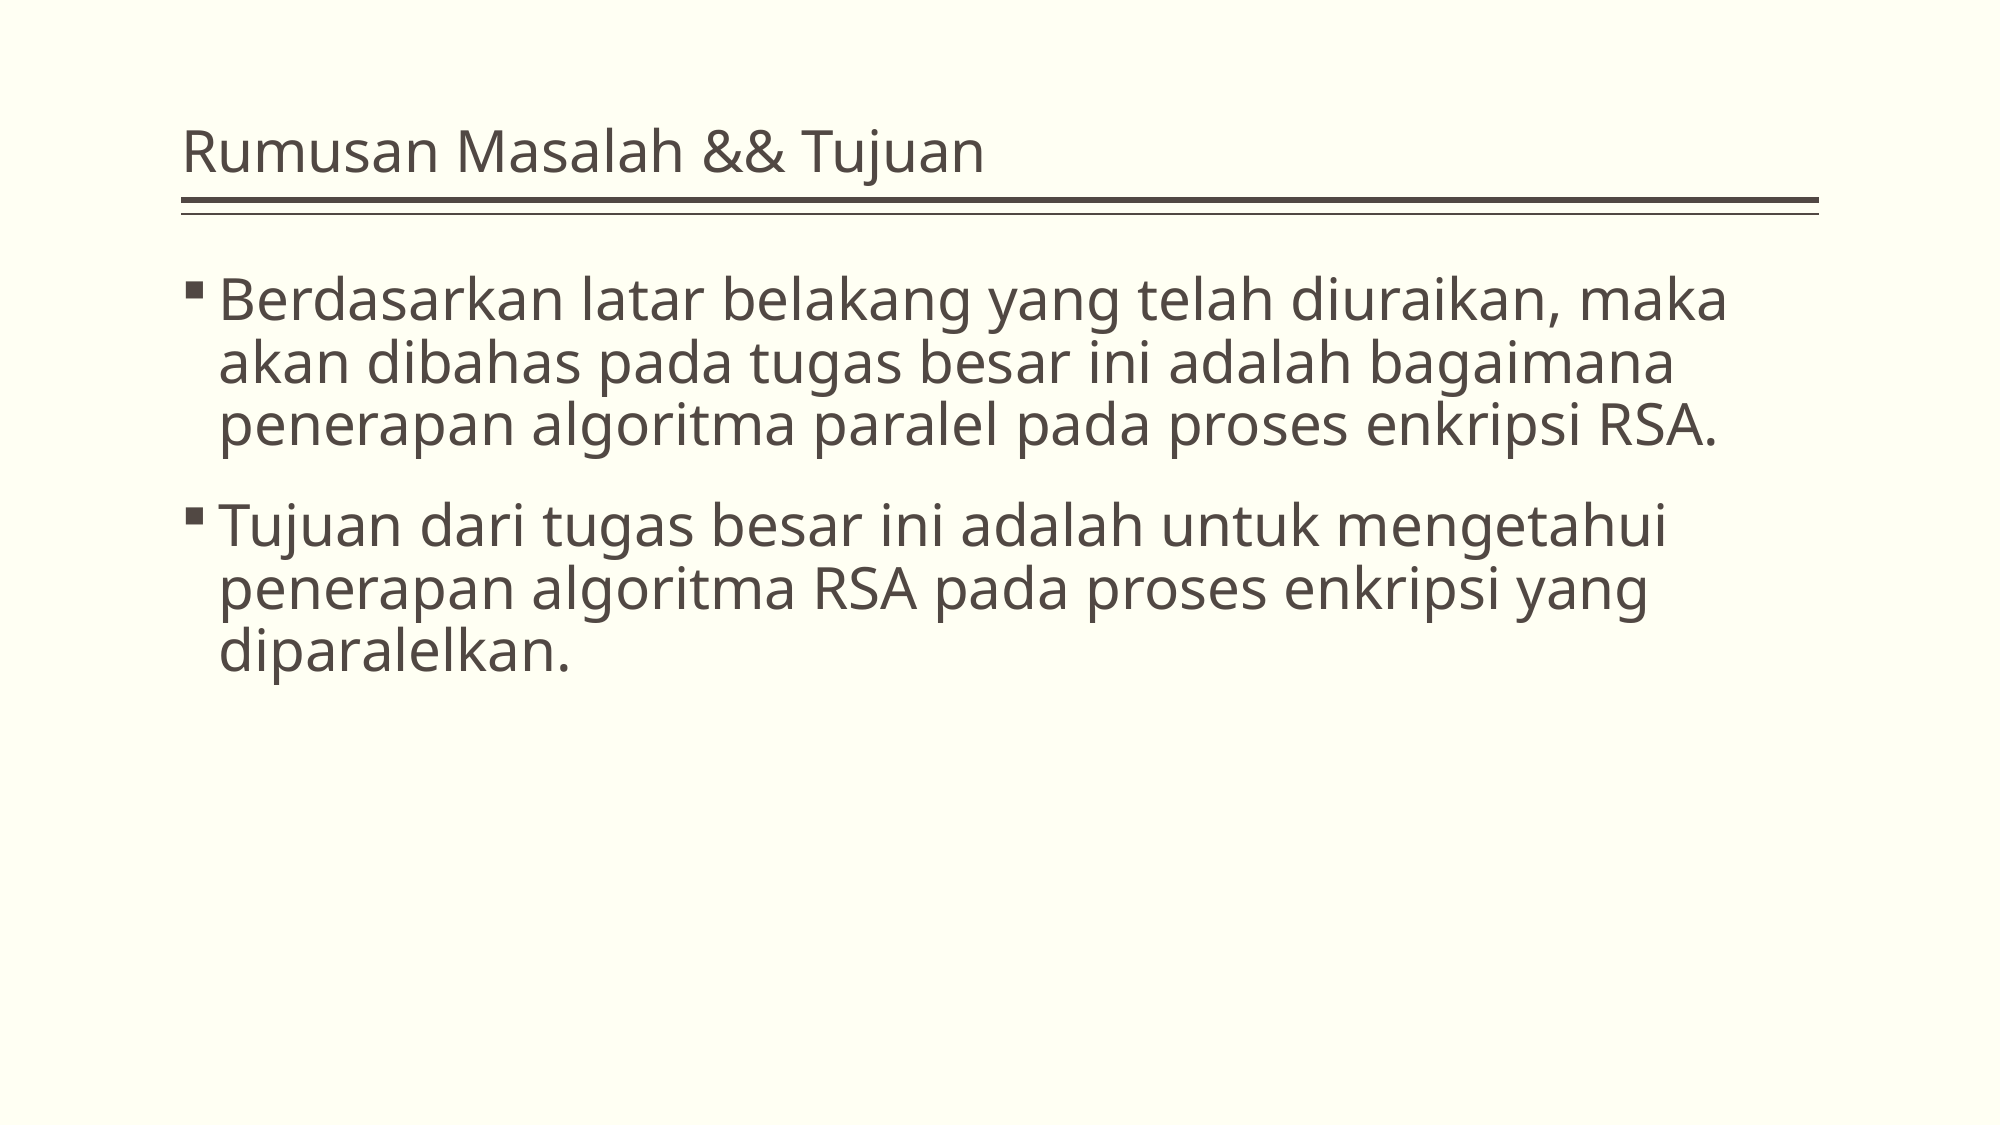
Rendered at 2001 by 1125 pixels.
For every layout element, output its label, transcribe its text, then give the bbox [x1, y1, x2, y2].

list Berdasarkan latar belakang yang telah diuraikan, maka akan dibahas pada tugas besar ini adalah bagaimana penerapan algoritma paralel pada proses enkripsi RSA. Tujuan dari tugas besar ini adalah untuk mengetahui penerapan algoritma RSA pada proses enkripsi yang diparalelkan. [181, 262, 1819, 824]
title Rumusan Masalah && Tujuan [181, 12, 1819, 193]
